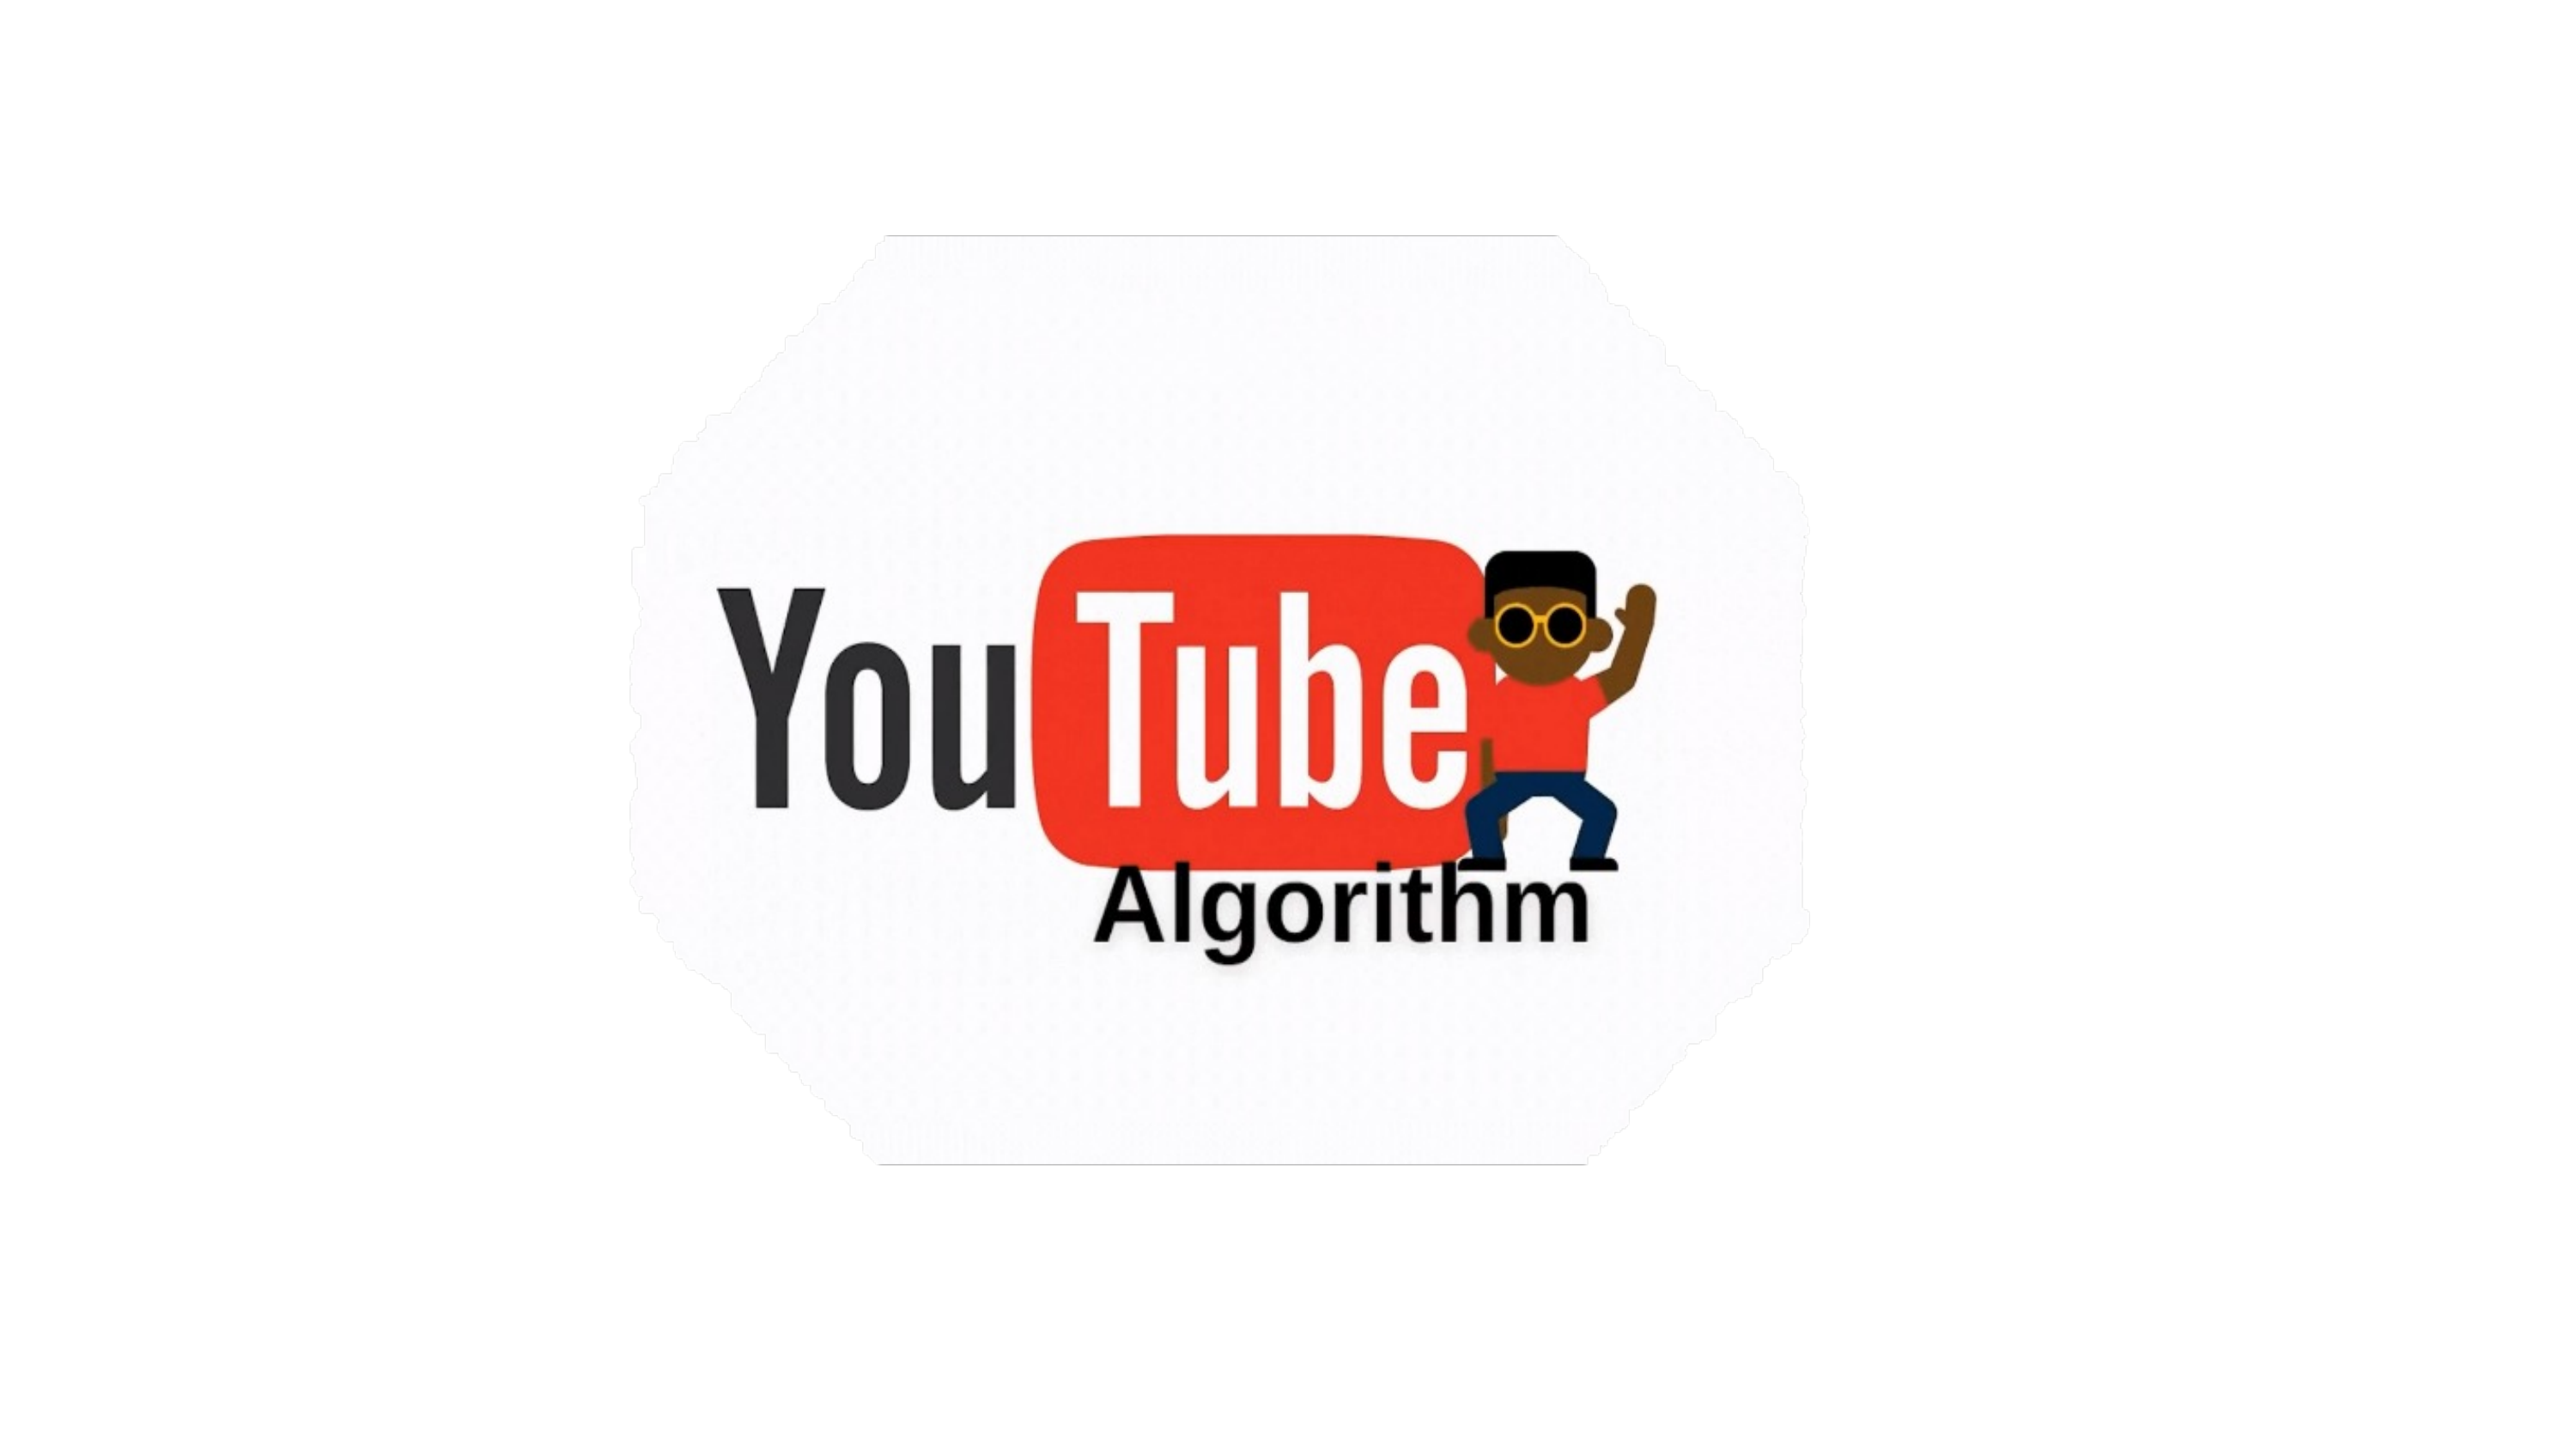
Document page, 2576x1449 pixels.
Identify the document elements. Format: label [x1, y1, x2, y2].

picture [300, 187, 2062, 1219]
